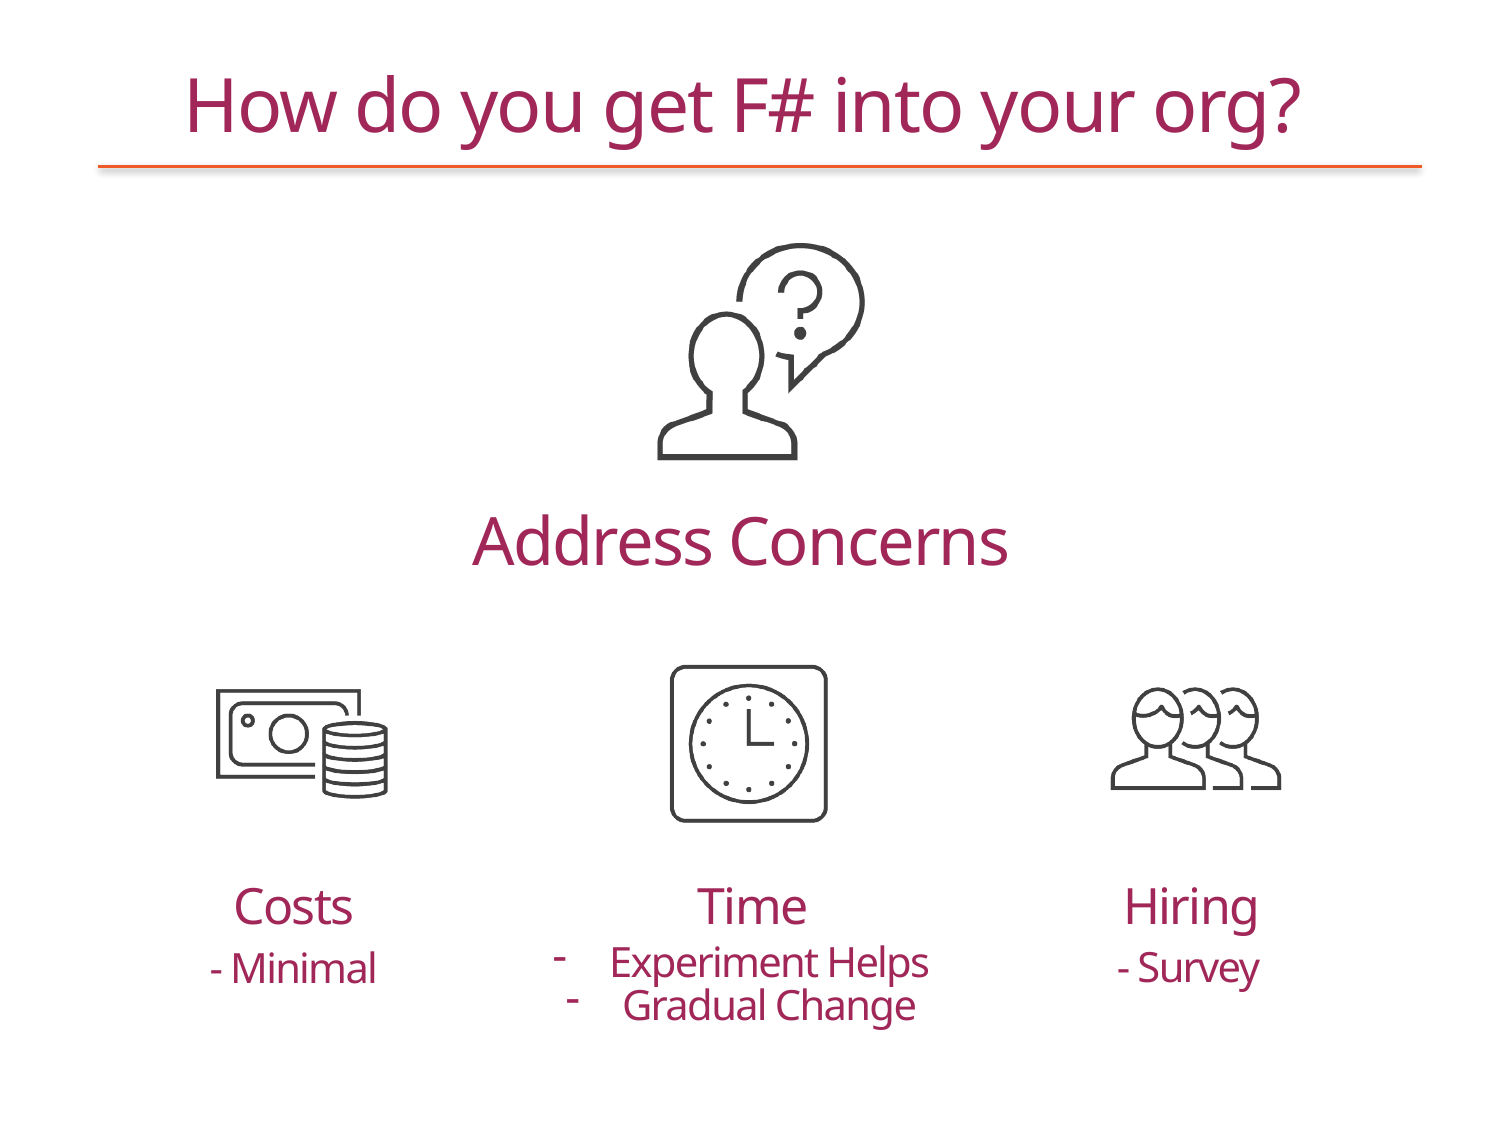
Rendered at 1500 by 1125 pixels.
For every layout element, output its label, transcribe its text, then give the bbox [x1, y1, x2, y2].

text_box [545, 637, 975, 943]
text_box - Survey [981, 949, 1410, 999]
text_box Experiment Helps Gradual Change [534, 929, 963, 1037]
title How do you get F# into your org? [130, 45, 1370, 156]
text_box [984, 635, 1414, 943]
text_box Address Concerns [366, 479, 1131, 587]
text_box - Minimal [86, 949, 516, 1000]
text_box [86, 637, 516, 943]
picture [604, 190, 917, 504]
